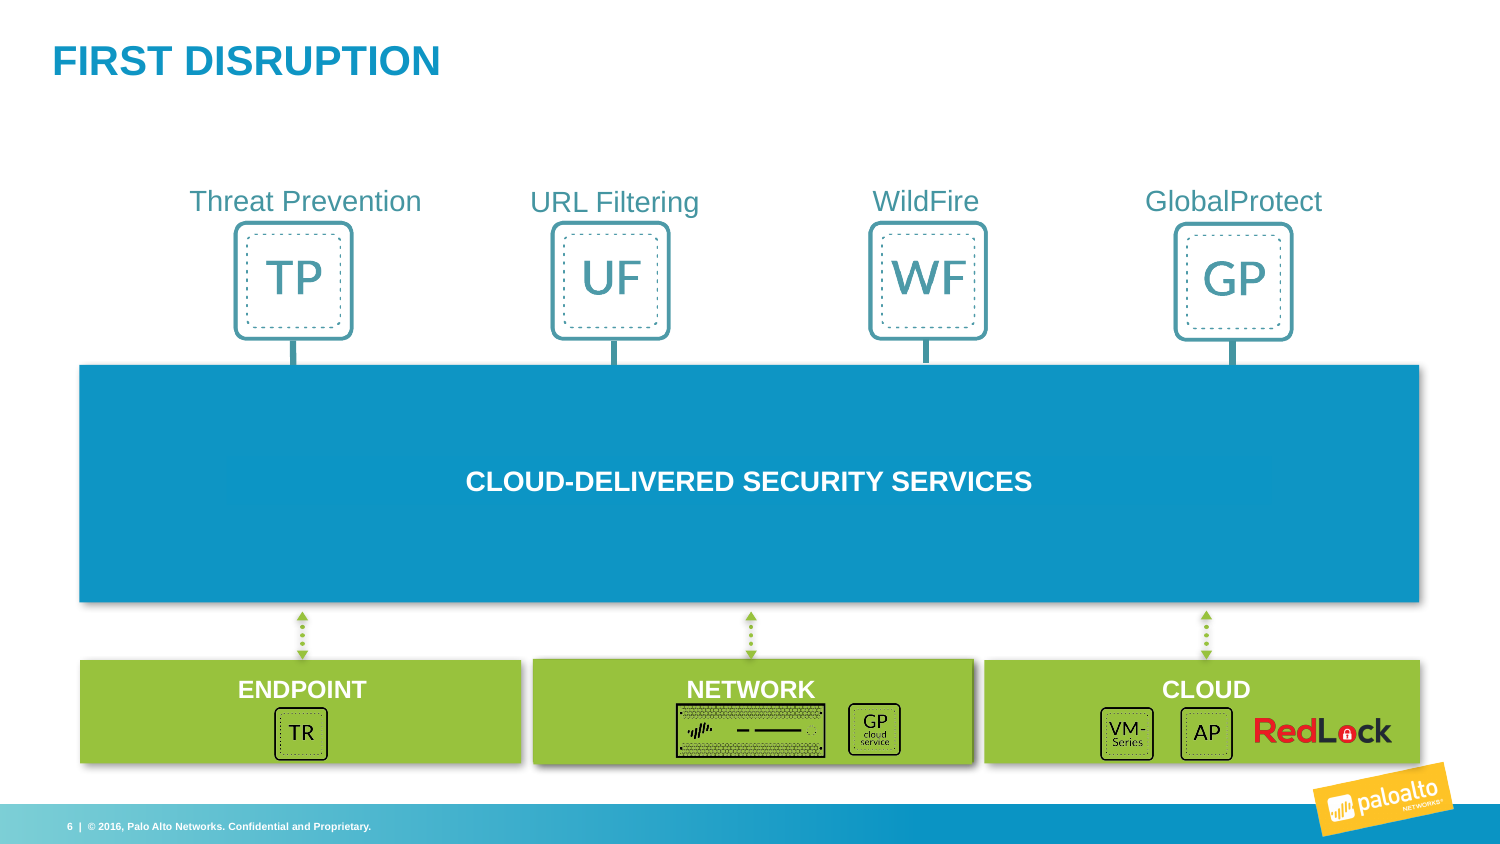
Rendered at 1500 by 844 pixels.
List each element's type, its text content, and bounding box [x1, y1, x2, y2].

picture [847, 703, 901, 757]
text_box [173, 174, 438, 366]
slide_number 6 | © 2016, Palo Alto Networks. Confidential and Proprietary. [52, 807, 616, 844]
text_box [984, 610, 1421, 764]
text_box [79, 611, 522, 764]
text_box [514, 175, 716, 366]
picture [1304, 737, 1461, 836]
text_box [533, 659, 973, 765]
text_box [1129, 174, 1339, 366]
picture [675, 703, 826, 758]
title FIRST DISRUPTION [52, 33, 1450, 109]
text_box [856, 174, 996, 364]
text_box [745, 611, 758, 660]
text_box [79, 364, 1420, 603]
